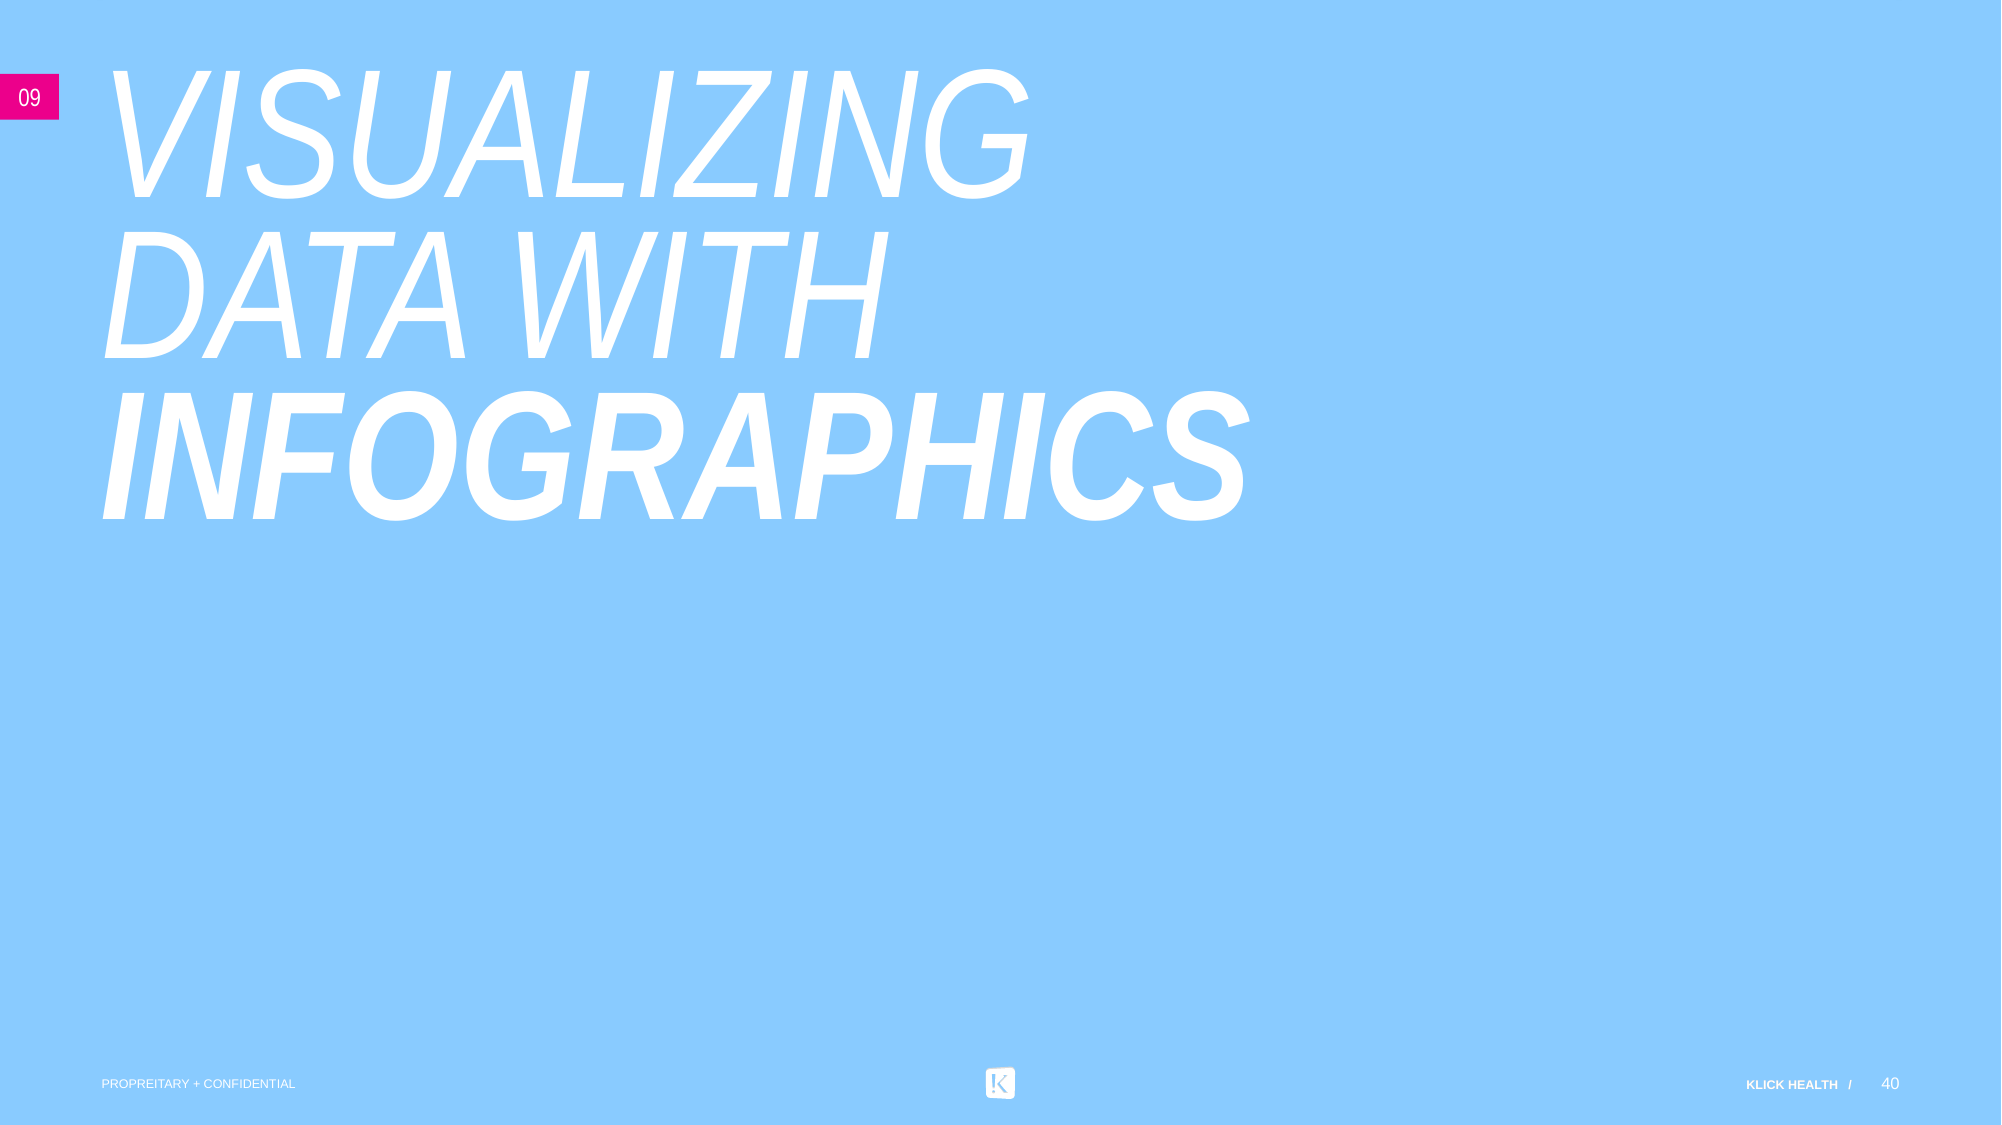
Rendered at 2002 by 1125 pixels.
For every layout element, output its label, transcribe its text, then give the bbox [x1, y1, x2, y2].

title visualizing data with INFOGRAPHICS [100, 73, 1441, 572]
list 09 [0, 73, 59, 120]
slide_number 40 [1860, 1072, 1900, 1094]
